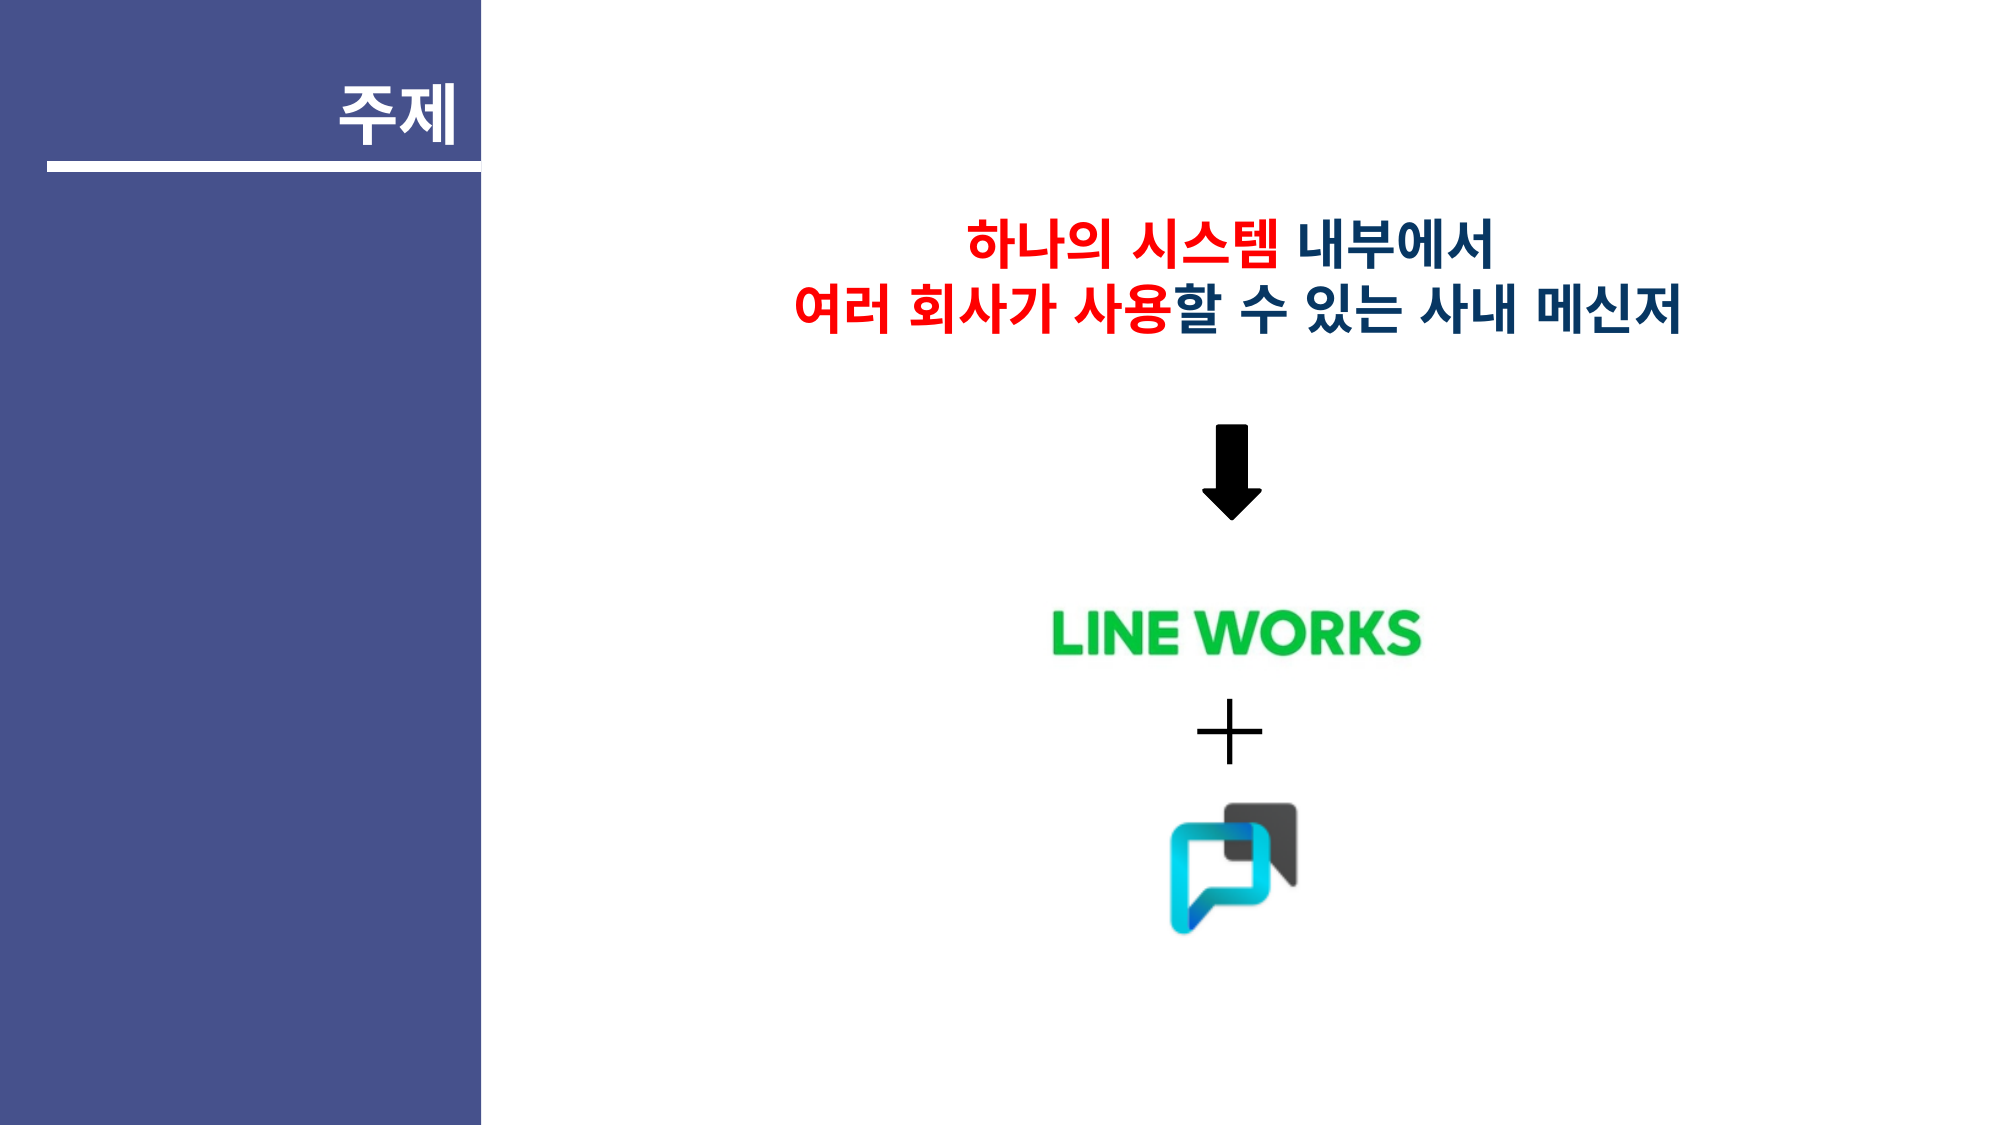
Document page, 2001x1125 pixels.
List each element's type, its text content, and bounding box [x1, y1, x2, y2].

text_box [47, 161, 481, 172]
text_box 주제 [116, 67, 481, 158]
subtitle 하나의 시스템 내부에서 여러 회사가 사용할 수 있는 사내 메신저 [550, 190, 1910, 364]
text_box [1202, 424, 1262, 521]
picture [1005, 523, 1457, 969]
